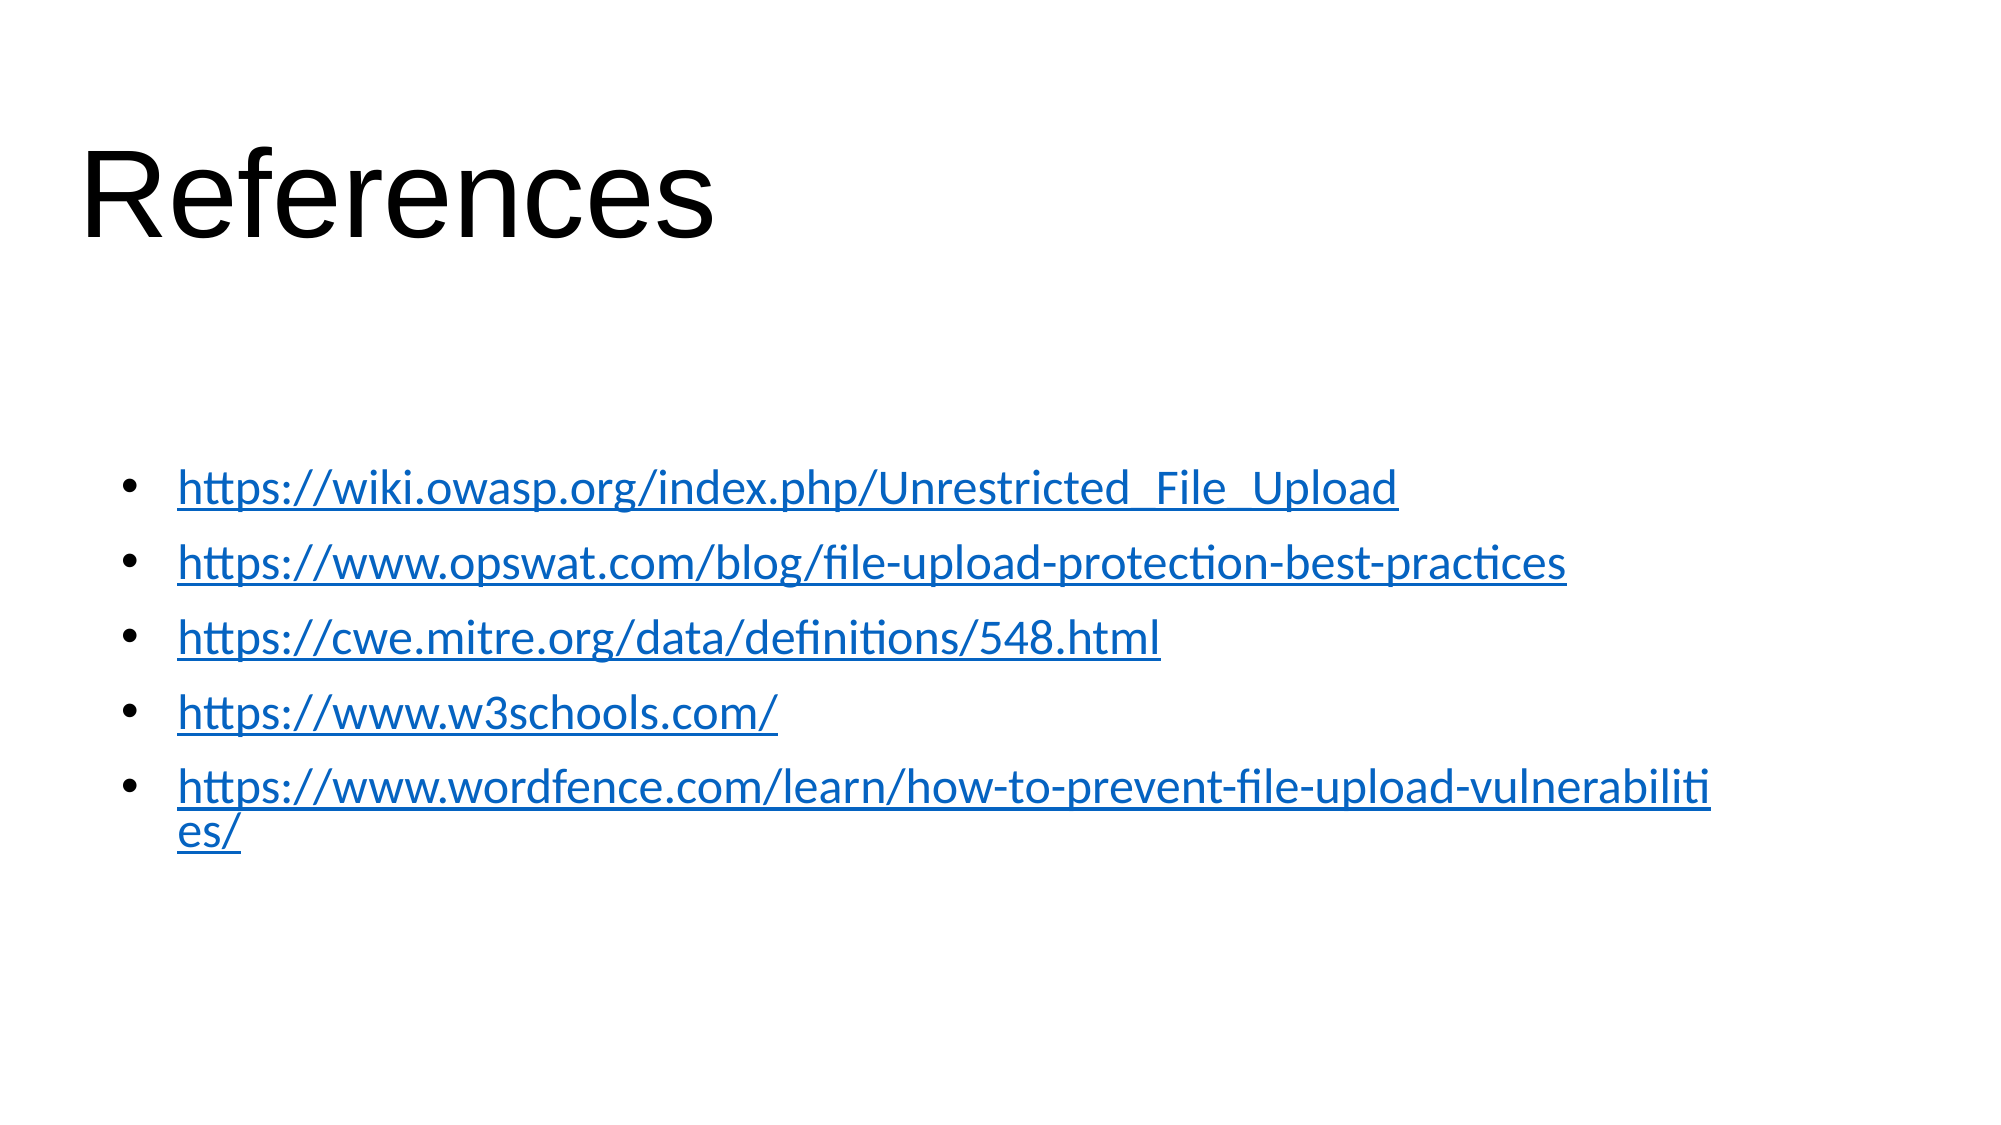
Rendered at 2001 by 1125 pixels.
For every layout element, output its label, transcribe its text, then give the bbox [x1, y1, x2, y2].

title References [63, 94, 1900, 273]
subtitle https://wiki.owasp.org/index.php/Unrestricted_File_Upload https://www.opswat.com/blog/file-upload-protection-best-practices https://cwe.mitre.org/data/definitions/548.html https://www.w3schools.com/ https://www.wordfence.com/learn/how-to-prevent-file-upload-vulnerabilities/ [105, 363, 1750, 841]
